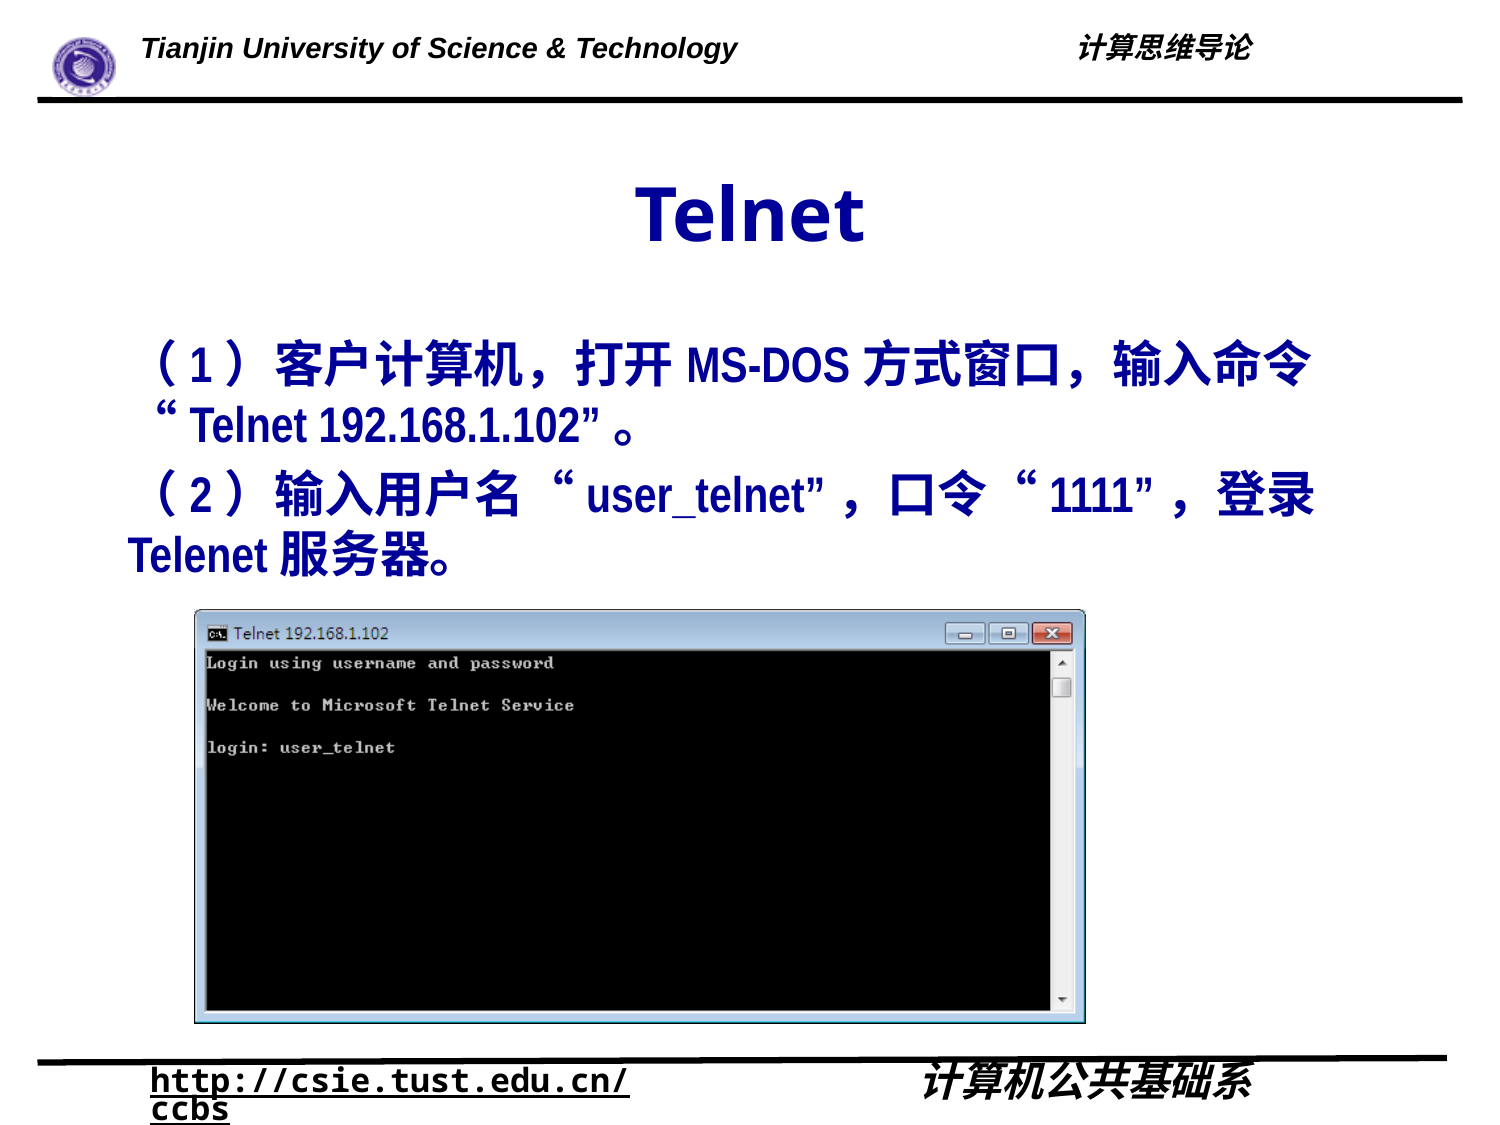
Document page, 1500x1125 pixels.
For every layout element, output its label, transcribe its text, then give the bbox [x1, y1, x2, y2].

picture [194, 609, 1086, 1024]
title Telnet [112, 99, 1388, 288]
list （1）客户计算机，打开MS-DOS方式窗口，输入命令“Telnet 192.168.1.102”。 （2）输入用户名“user_telnet”，口令“1111”，登录Telenet服务器。 [112, 324, 1388, 1000]
picture [52, 37, 116, 97]
